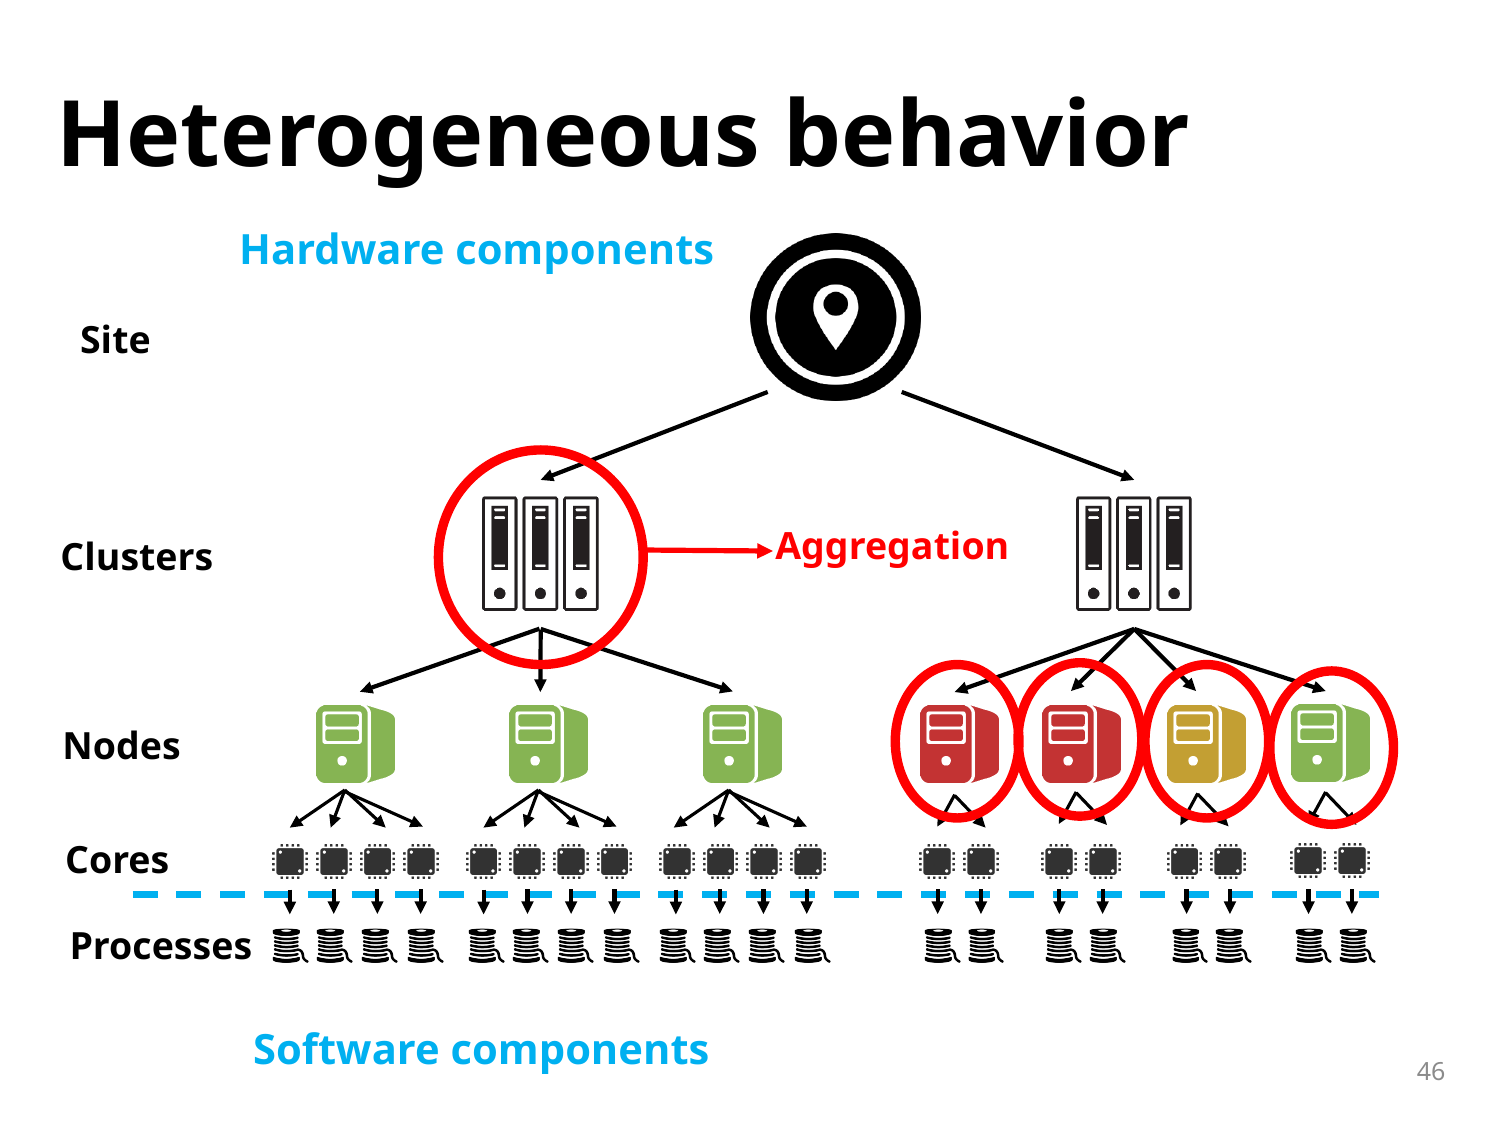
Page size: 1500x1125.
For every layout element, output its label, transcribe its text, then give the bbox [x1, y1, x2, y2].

text_box Clusters [45, 525, 229, 586]
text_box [1196, 628, 1326, 691]
picture [659, 844, 695, 879]
picture [316, 844, 352, 879]
picture [597, 844, 632, 879]
title Heterogeneous behavior [41, 59, 1461, 215]
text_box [673, 789, 714, 828]
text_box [330, 789, 344, 828]
text_box Nodes [47, 714, 196, 775]
text_box Software components [238, 1015, 725, 1081]
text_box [954, 629, 1135, 693]
text_box [1017, 693, 1143, 813]
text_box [524, 789, 538, 828]
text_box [483, 789, 524, 828]
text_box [540, 391, 768, 480]
picture [267, 923, 448, 969]
picture [654, 923, 835, 969]
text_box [540, 628, 733, 692]
text_box [894, 663, 1019, 815]
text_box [1308, 791, 1326, 824]
picture [1167, 923, 1256, 969]
picture [464, 479, 617, 628]
picture [920, 705, 999, 783]
picture [1334, 843, 1370, 878]
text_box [901, 391, 1135, 480]
picture [963, 844, 999, 879]
picture [919, 923, 1008, 969]
text_box [1268, 669, 1395, 820]
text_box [1180, 793, 1198, 826]
text_box Aggregation [760, 514, 1025, 575]
picture [272, 844, 308, 879]
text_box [1076, 792, 1108, 825]
slide_number 46 [1059, 1042, 1461, 1103]
picture [316, 705, 395, 783]
picture [466, 844, 501, 879]
picture [1058, 479, 1211, 629]
text_box Site [65, 309, 166, 369]
text_box [1143, 691, 1270, 814]
picture [553, 844, 589, 879]
picture [463, 923, 644, 969]
picture [703, 844, 738, 879]
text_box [1197, 794, 1229, 827]
picture [1040, 923, 1130, 969]
picture [403, 844, 439, 879]
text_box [538, 791, 617, 827]
picture [1210, 844, 1246, 879]
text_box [289, 789, 330, 828]
text_box [437, 484, 464, 628]
text_box [617, 483, 645, 628]
picture [1291, 704, 1370, 782]
text_box Hardware components [224, 215, 730, 281]
picture [703, 705, 782, 783]
picture [790, 844, 826, 879]
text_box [1058, 791, 1077, 824]
picture [746, 844, 782, 879]
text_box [937, 794, 955, 827]
picture [509, 705, 588, 783]
text_box Cores [50, 828, 185, 889]
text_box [1135, 628, 1196, 691]
text_box Processes [54, 914, 268, 974]
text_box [1325, 792, 1357, 825]
picture [1041, 844, 1077, 879]
picture [1167, 844, 1202, 879]
picture [750, 233, 921, 401]
picture [1167, 705, 1246, 783]
picture [359, 844, 395, 879]
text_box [954, 795, 986, 828]
text_box [469, 448, 540, 479]
picture [1290, 843, 1326, 878]
picture [509, 844, 545, 879]
picture [919, 844, 955, 879]
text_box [728, 791, 807, 827]
picture [1042, 705, 1121, 783]
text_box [714, 789, 728, 828]
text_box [344, 791, 423, 827]
picture [1290, 923, 1380, 968]
picture [1085, 844, 1121, 879]
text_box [359, 628, 540, 692]
